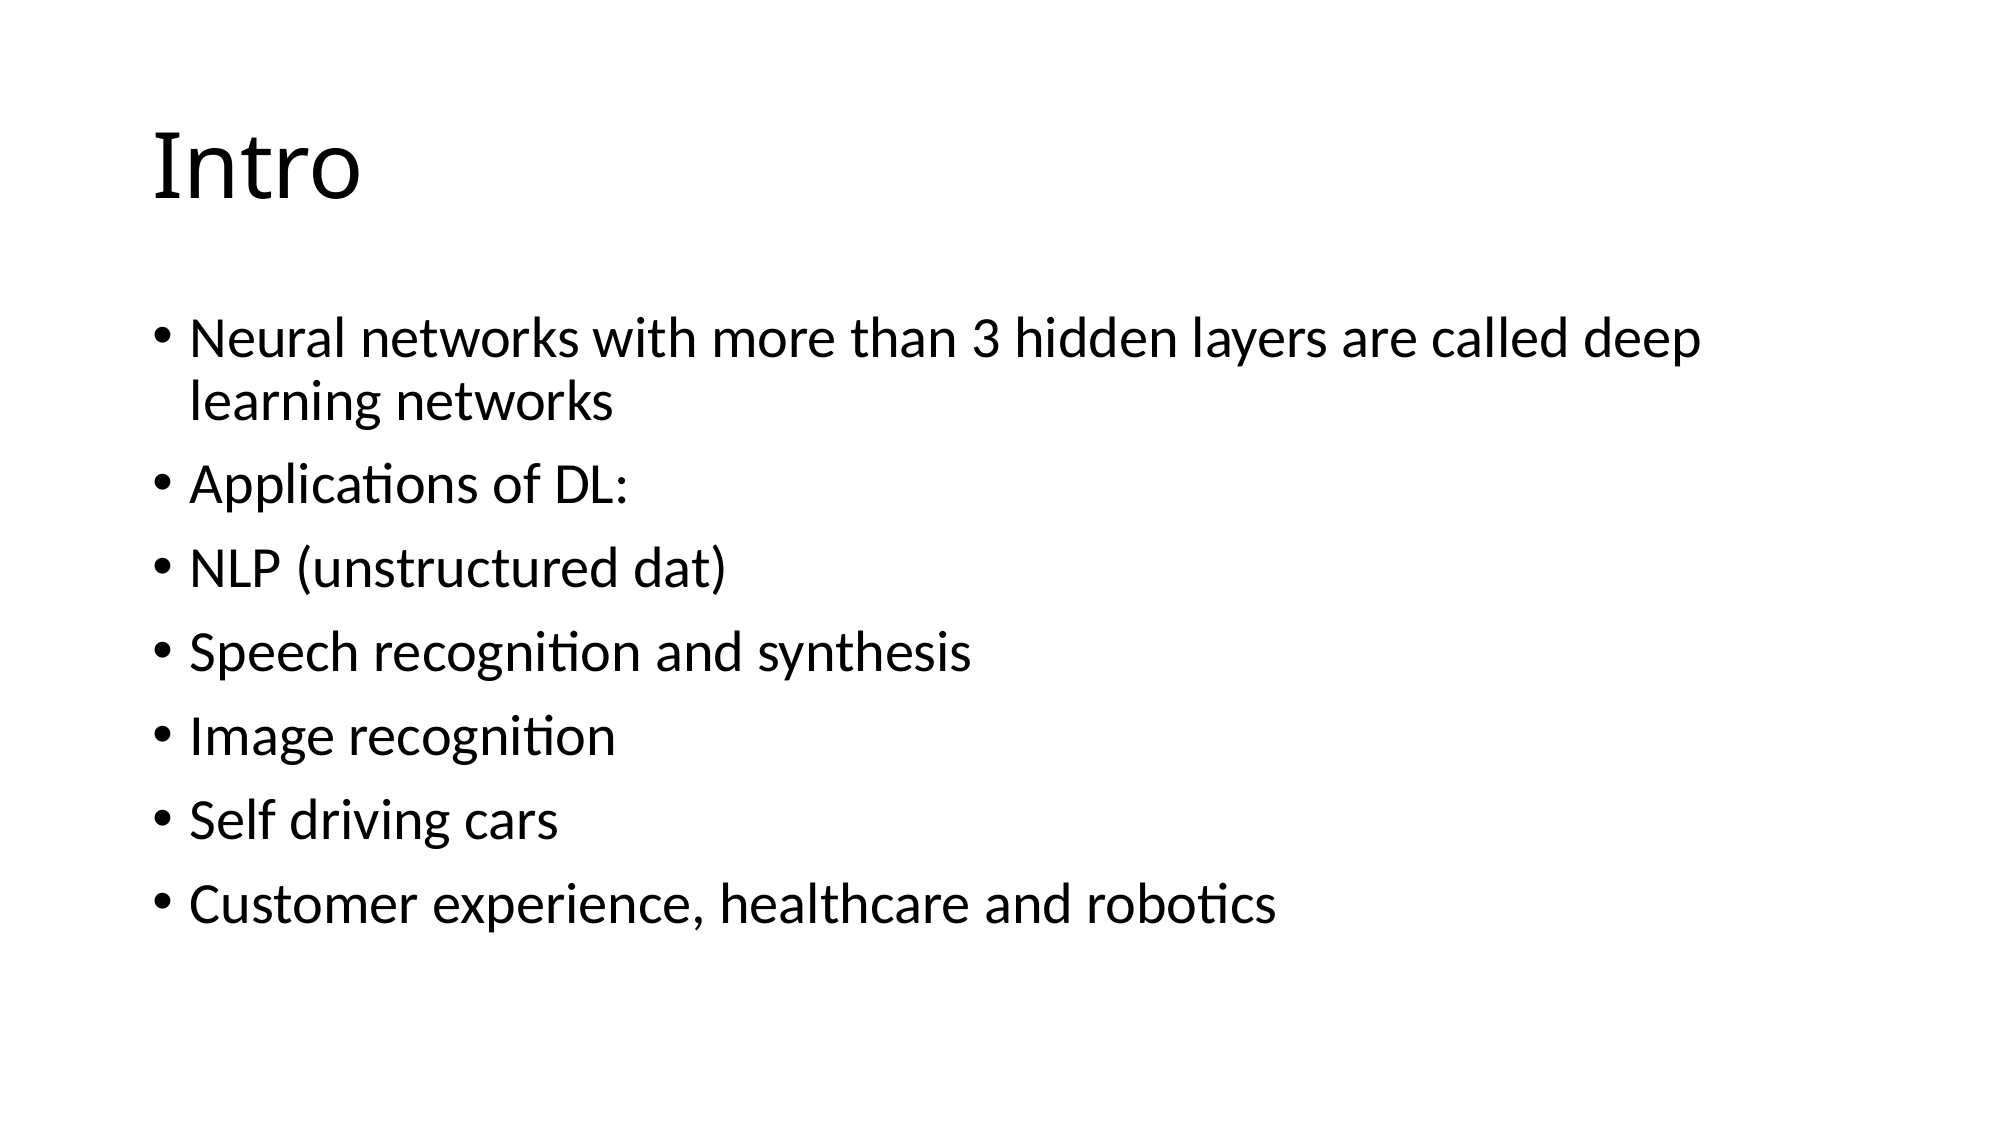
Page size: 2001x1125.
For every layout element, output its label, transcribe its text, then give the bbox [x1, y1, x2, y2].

list Neural networks with more than 3 hidden layers are called deep learning networks Applications of DL: NLP (unstructured dat) Speech recognition and synthesis Image recognition Self driving cars Customer experience, healthcare and robotics [137, 299, 1863, 1014]
title Intro [137, 59, 1863, 278]
